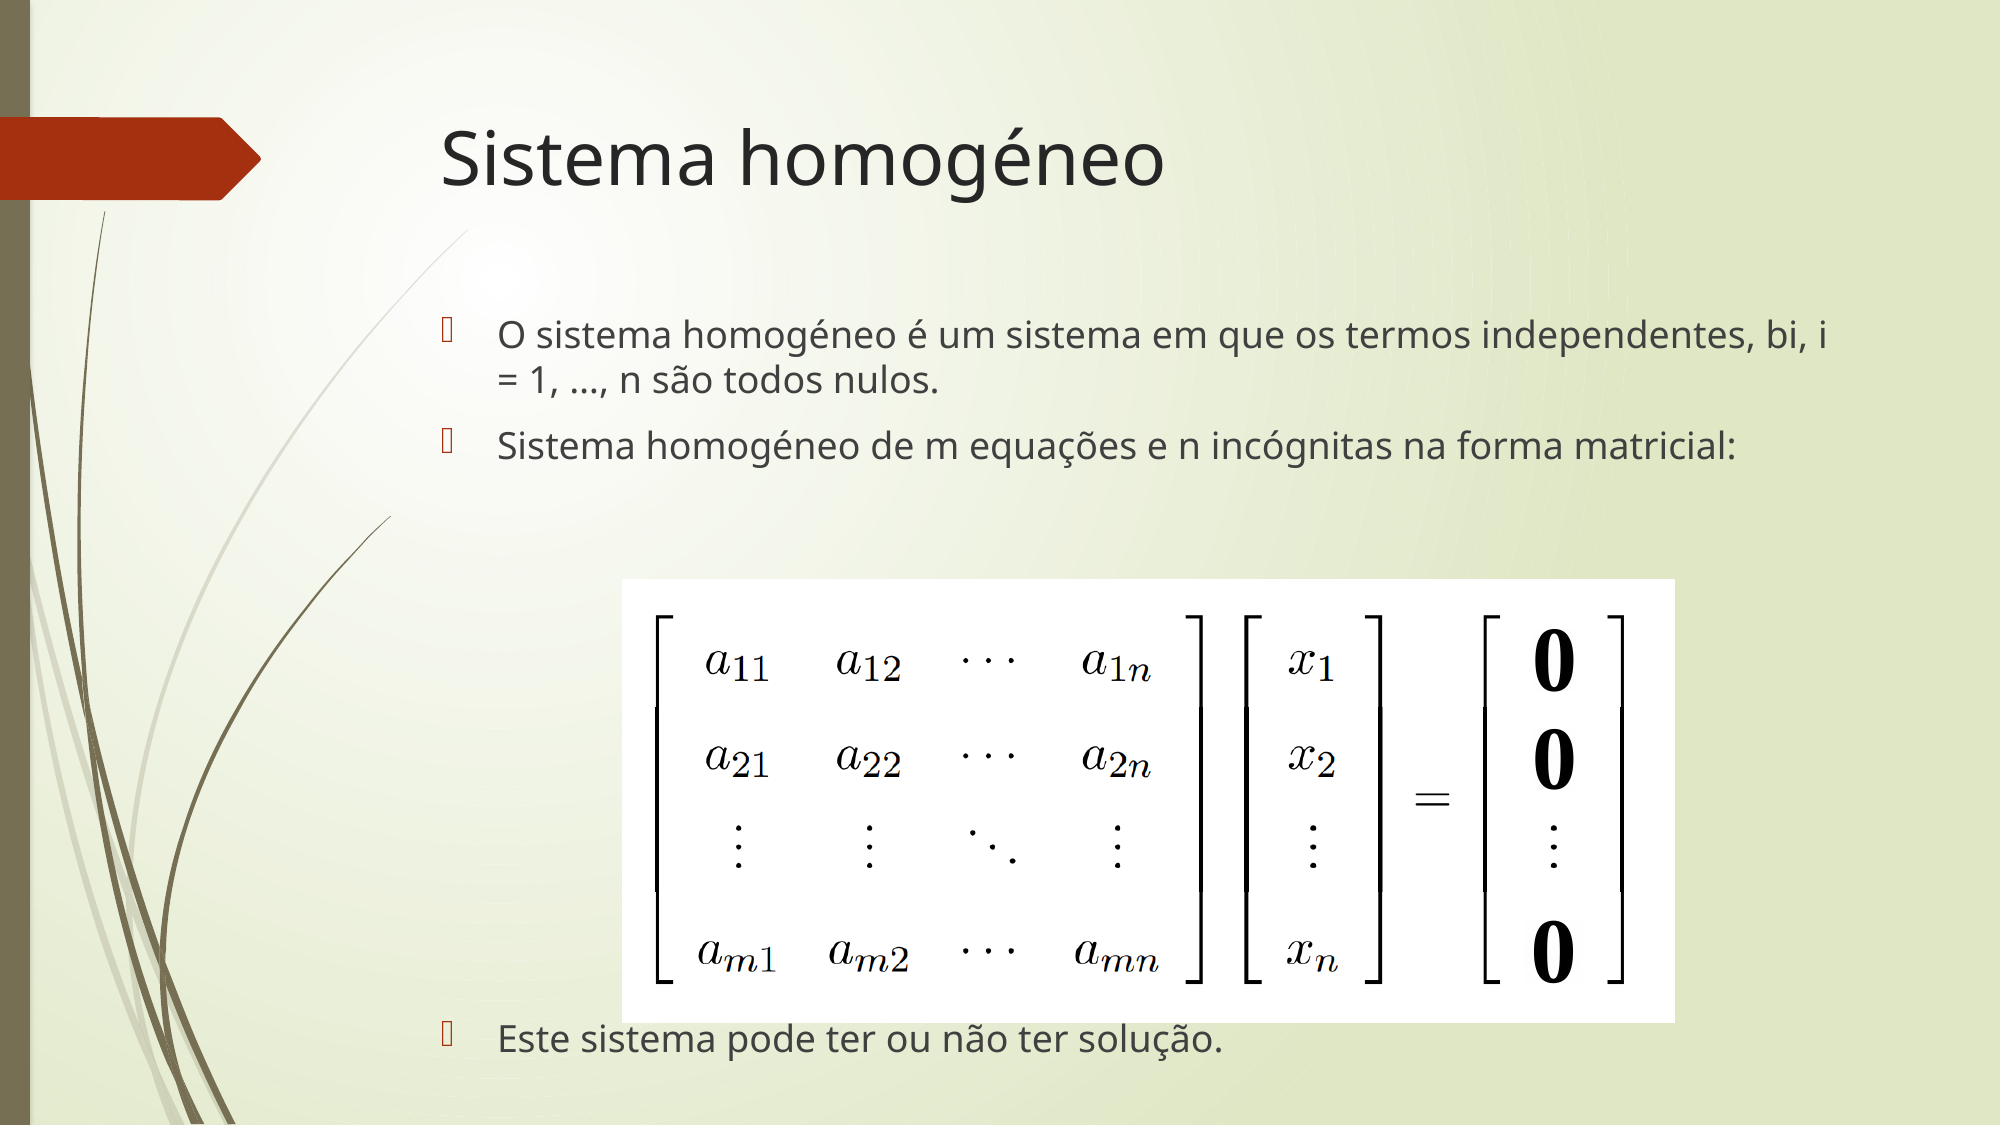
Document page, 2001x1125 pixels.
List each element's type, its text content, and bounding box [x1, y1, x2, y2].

list O sistema homogéneo é um sistema em que os termos independentes, bi, i = 1, …, n são todos nulos. Sistema homogéneo de m equações e n incógnitas na forma matricial: Este sistema pode ter ou não ter solução. [425, 304, 1871, 1079]
title Sistema homogéneo [425, 102, 1888, 313]
picture [621, 579, 1675, 1023]
